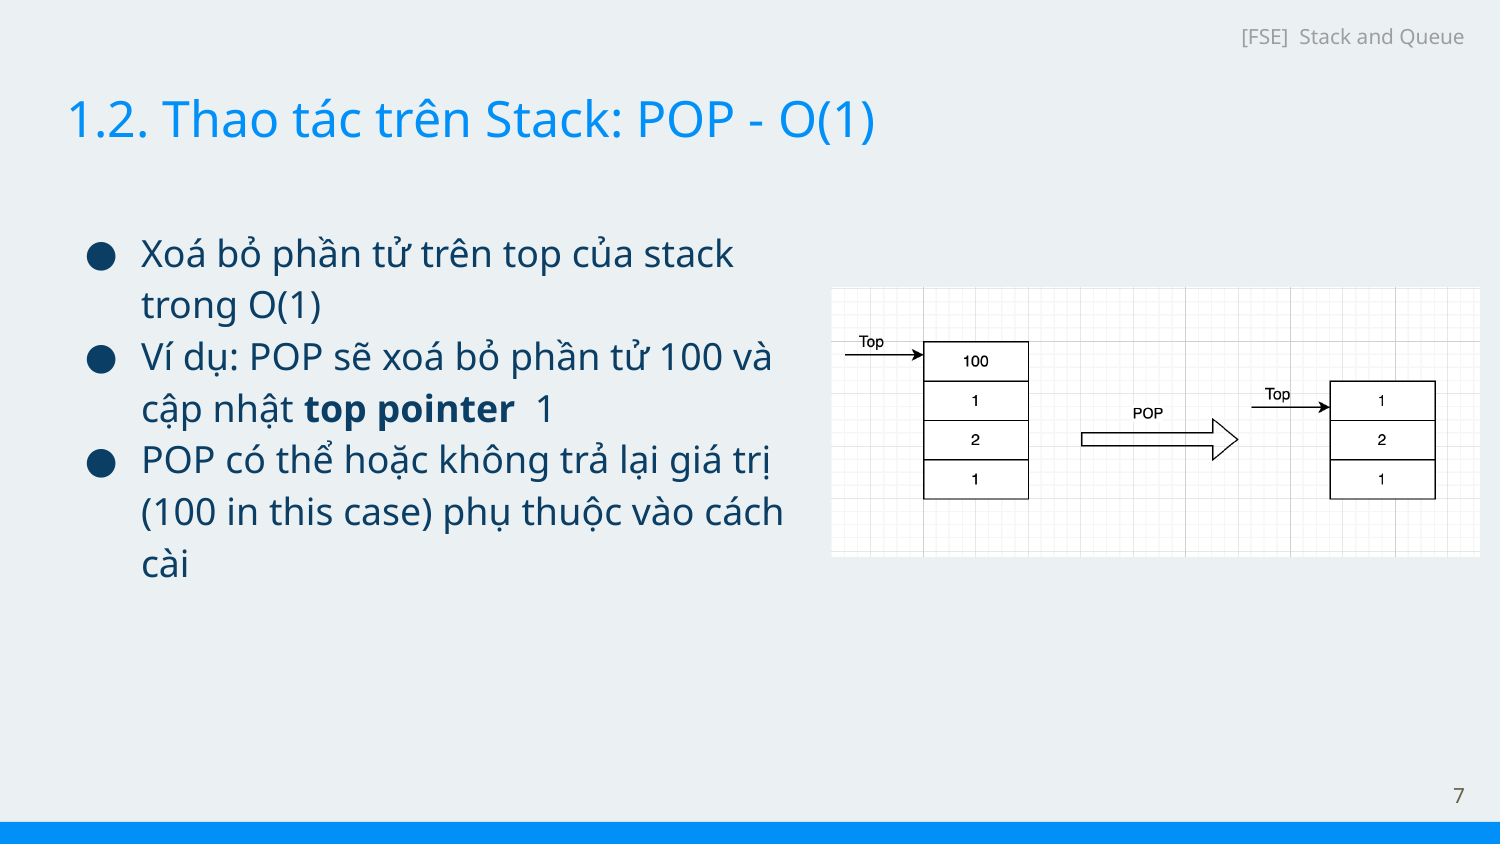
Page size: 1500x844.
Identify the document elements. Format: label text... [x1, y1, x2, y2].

list Xoá bỏ phần tử trên top của stack trong O(1) Ví dụ: POP sẽ xoá bỏ phần tử 100 và cập nhật top pointer 1 POP có thể hoặc không trả lại giá trị (100 in this case) phụ thuộc vào cách cài [51, 207, 832, 750]
title 1.2. Thao tác trên Stack: POP - O(1) [51, 72, 1449, 189]
text_box [0, 821, 1500, 844]
text_box [FSE] Stack and Queue [1182, 10, 1480, 61]
slide_number ‹#› [1389, 764, 1480, 830]
picture [831, 286, 1481, 557]
